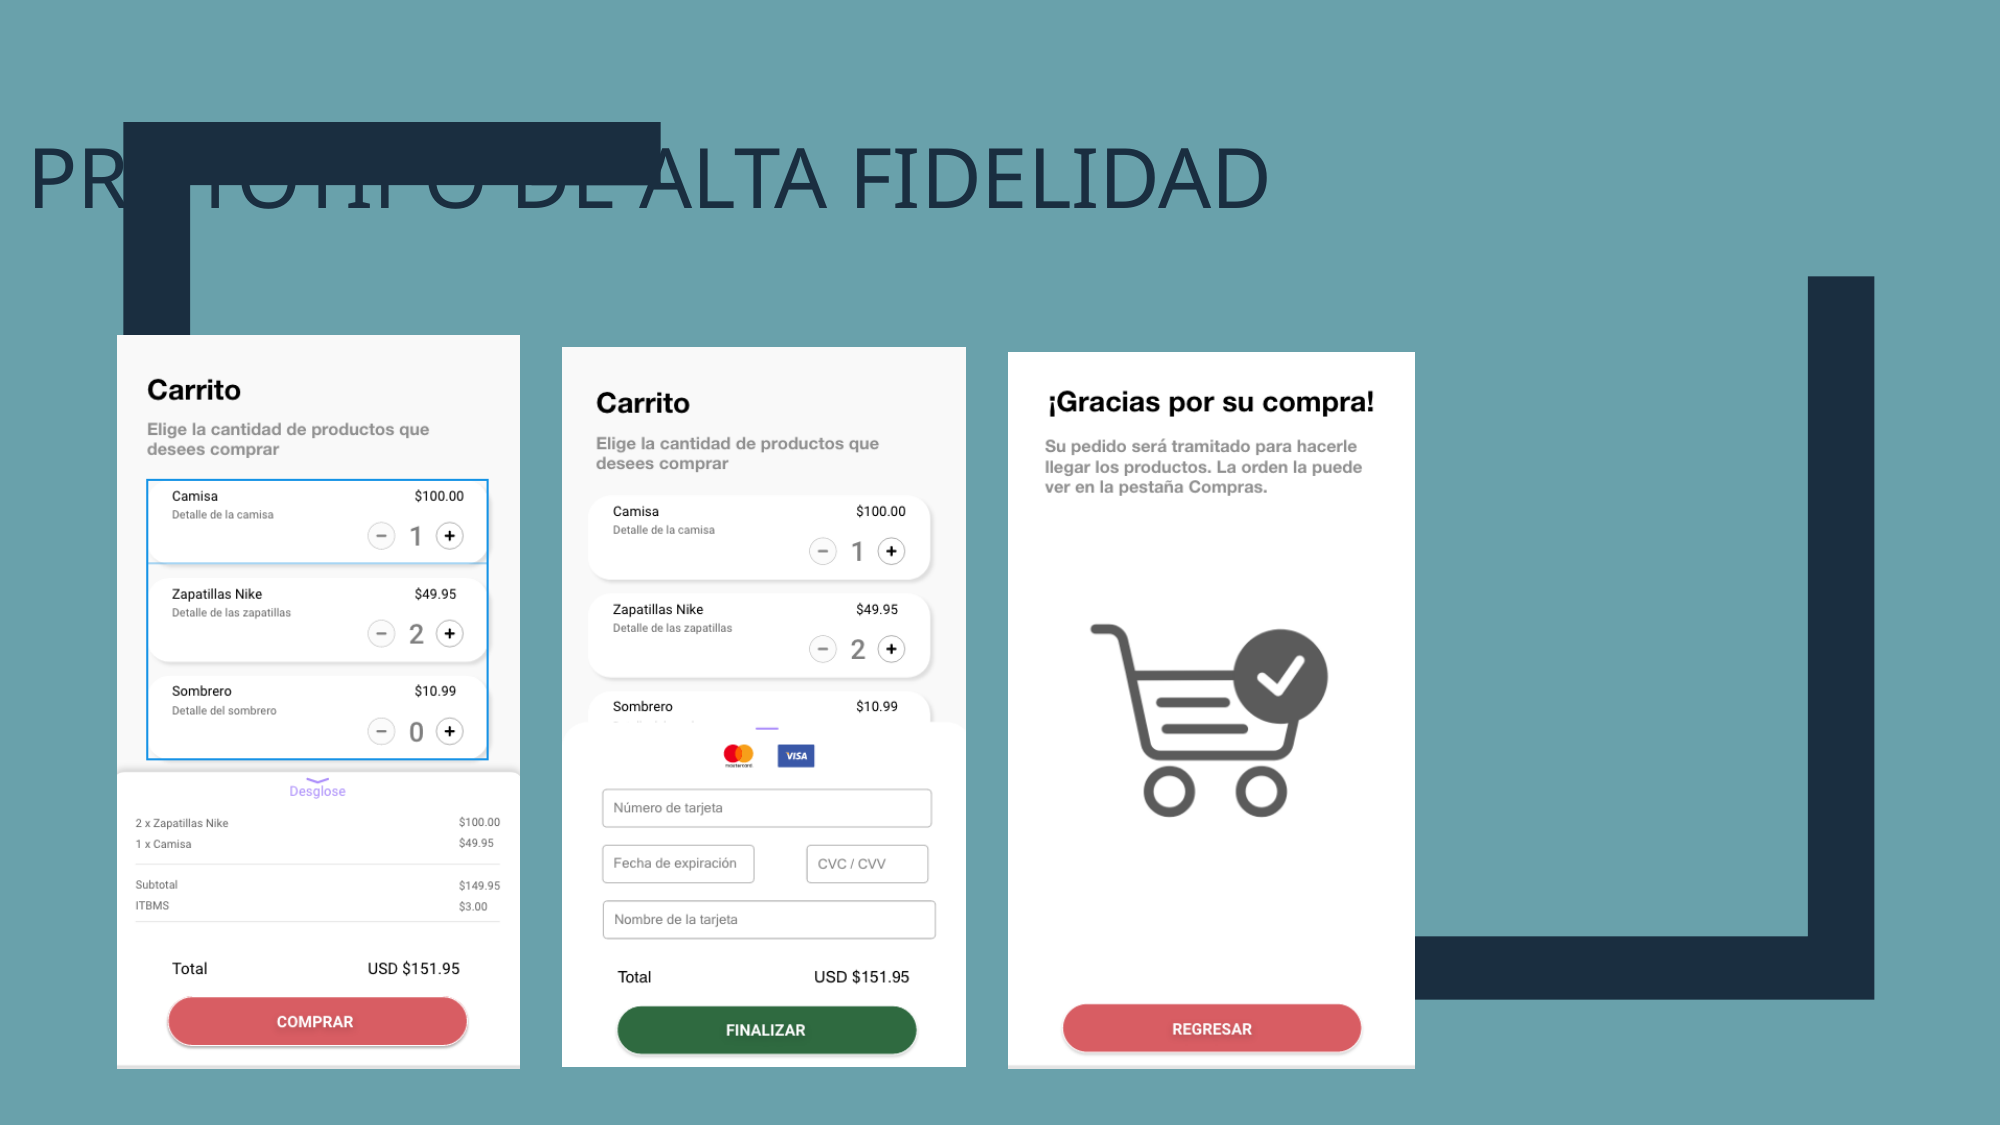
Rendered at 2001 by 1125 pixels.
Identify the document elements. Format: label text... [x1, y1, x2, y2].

title Prototipo de alta fidelidad [0, 102, 1453, 234]
picture [117, 335, 520, 1069]
picture [562, 347, 966, 1067]
picture [1008, 352, 1415, 1069]
